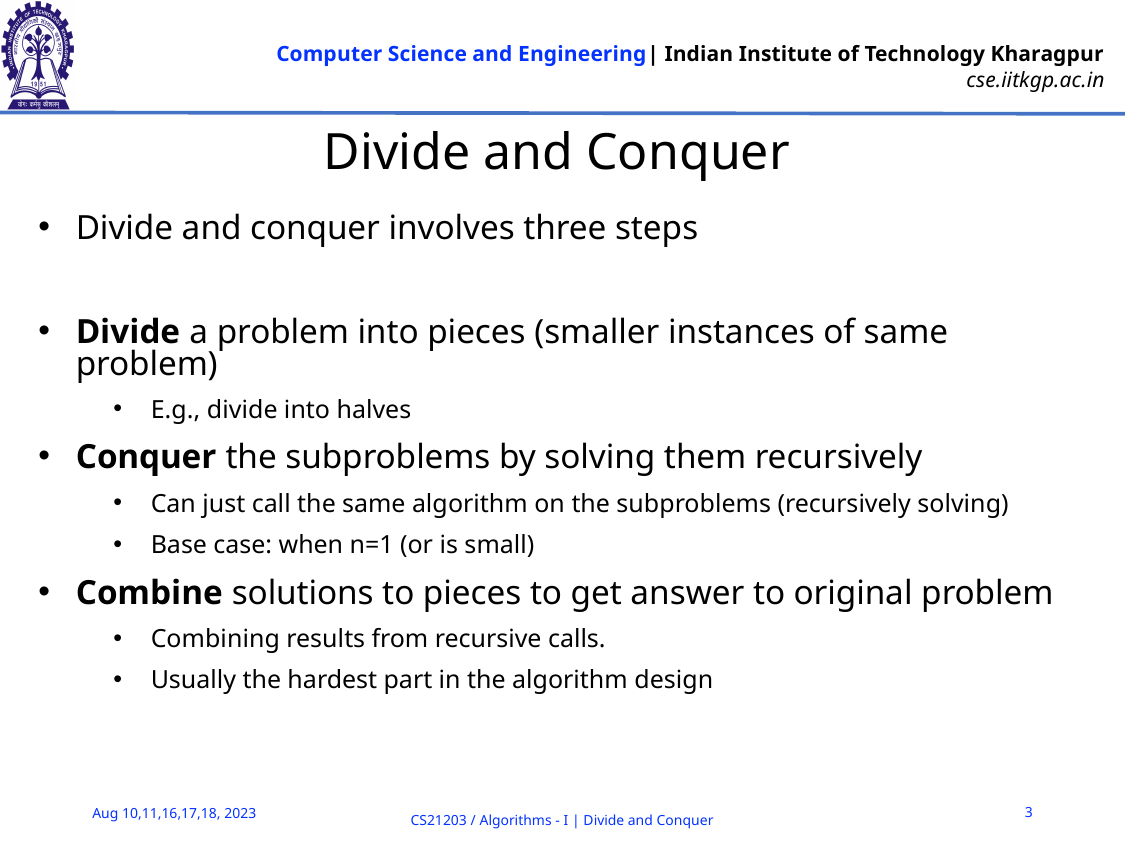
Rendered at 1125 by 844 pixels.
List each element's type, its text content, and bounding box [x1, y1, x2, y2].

text_box Divide and conquer involves three steps Divide a problem into pieces (smaller instances of same problem) E.g., divide into halves Conquer the subproblems by solving them recursively Can just call the same algorithm on the subproblems (recursively solving) Base case: when n=1 (or is small) Combine solutions to pieces to get answer to original problem Combining results from recursive calls. Usually the hardest part in the algorithm design [23, 207, 1078, 761]
picture [1, 1, 74, 110]
slide_number 3 [992, 790, 1048, 836]
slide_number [77, 798, 185, 844]
footer CS21203 / Algorithms - I | Divide and Conquer [185, 798, 940, 844]
title Divide and Conquer [35, 78, 1078, 207]
